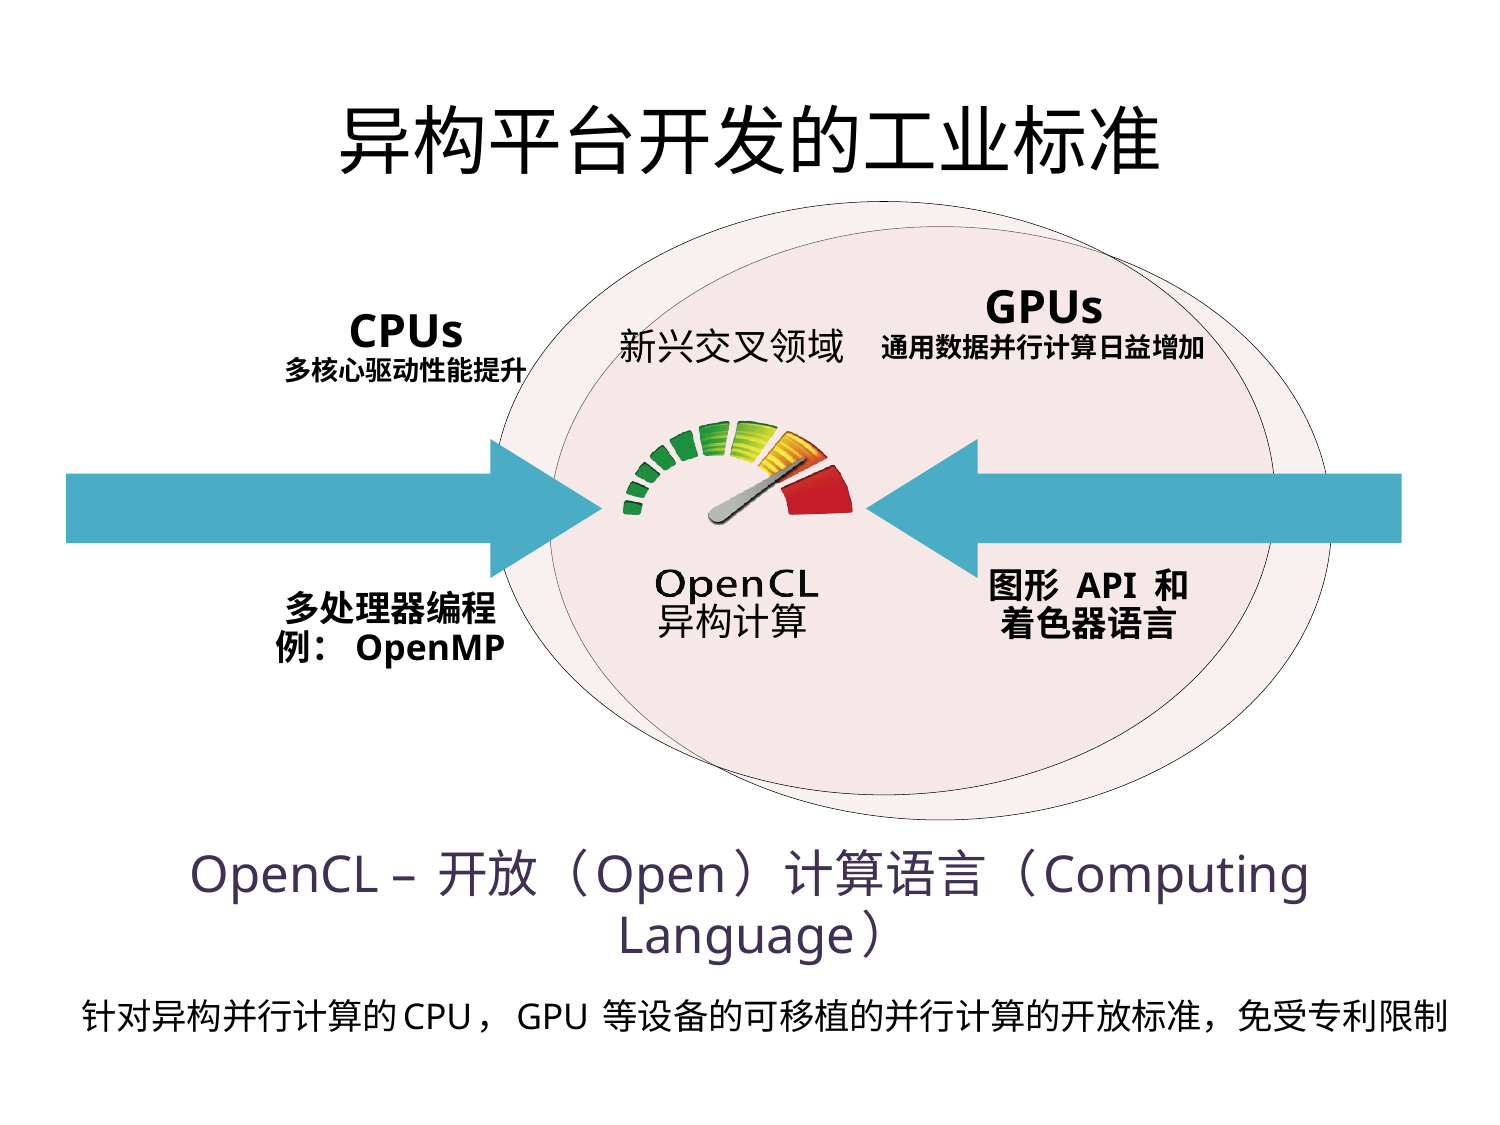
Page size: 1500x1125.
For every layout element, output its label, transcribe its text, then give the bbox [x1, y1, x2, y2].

text_box [595, 520, 1055, 795]
text_box [719, 765, 1168, 820]
text_box [883, 439, 1402, 579]
text_box [978, 544, 1271, 668]
text_box [883, 346, 1274, 497]
text_box 异构平台开发的工业标准 [74, 45, 1425, 233]
text_box [66, 439, 589, 579]
picture [594, 408, 879, 605]
text_box [512, 201, 1146, 499]
text_box [1205, 544, 1331, 742]
text_box 图形 API 和着色器语言 [974, 562, 1205, 765]
text_box 异构计算 [541, 597, 924, 699]
text_box [1220, 315, 1326, 473]
text_box [504, 518, 589, 641]
text_box OpenCL – 开放（Open）计算语言（Computing Language） 针对异构并行计算的CPU，GPU 等设备的可移植的并行计算的开放标准，免受专利限制 [29, 834, 1471, 1083]
text_box GPUs 通用数据并行计算日益增加 [868, 278, 1220, 427]
text_box 新兴交叉领域 [600, 323, 864, 407]
text_box [1114, 257, 1161, 278]
text_box CPUs 多核心驱动性能提升 [230, 302, 582, 451]
text_box 多处理器编程 例：OpenMP [253, 586, 528, 788]
